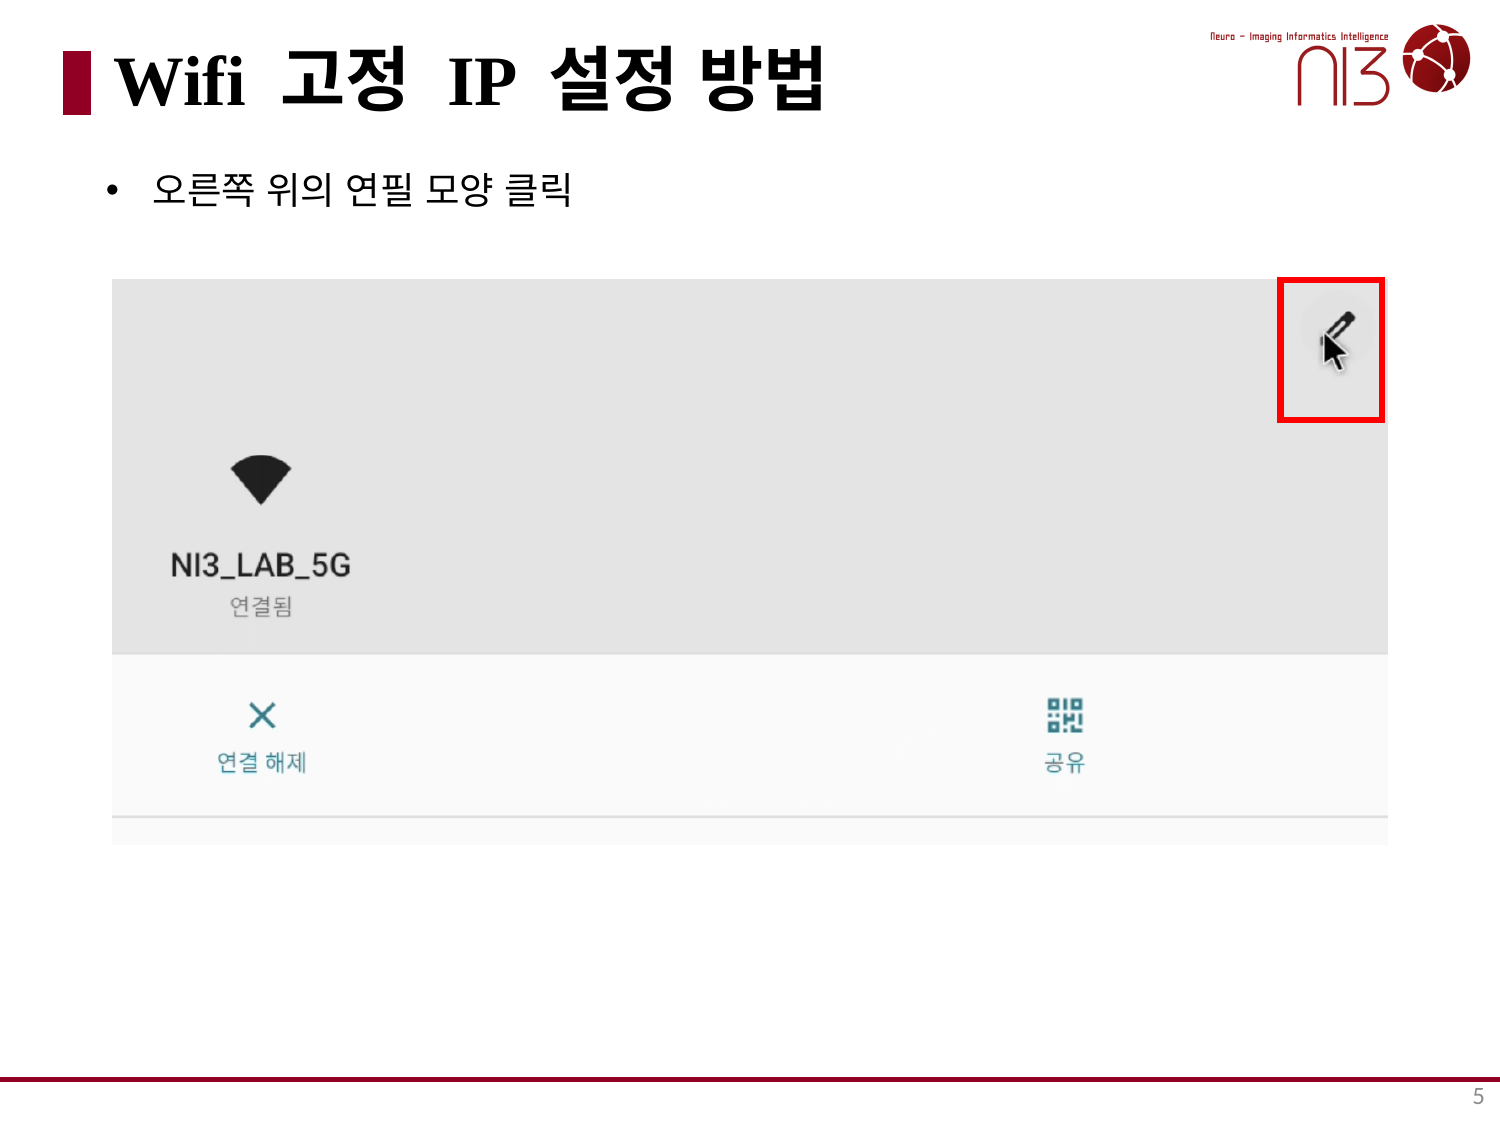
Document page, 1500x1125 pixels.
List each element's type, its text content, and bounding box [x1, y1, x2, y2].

text_box 오른쪽 위의 연필 모양 클릭 [91, 160, 1500, 220]
picture [1210, 23, 1472, 107]
title Wifi 고정 IP 설정 방법 [98, 41, 1362, 124]
picture [112, 279, 1388, 845]
slide_number 5 [1162, 1065, 1500, 1125]
